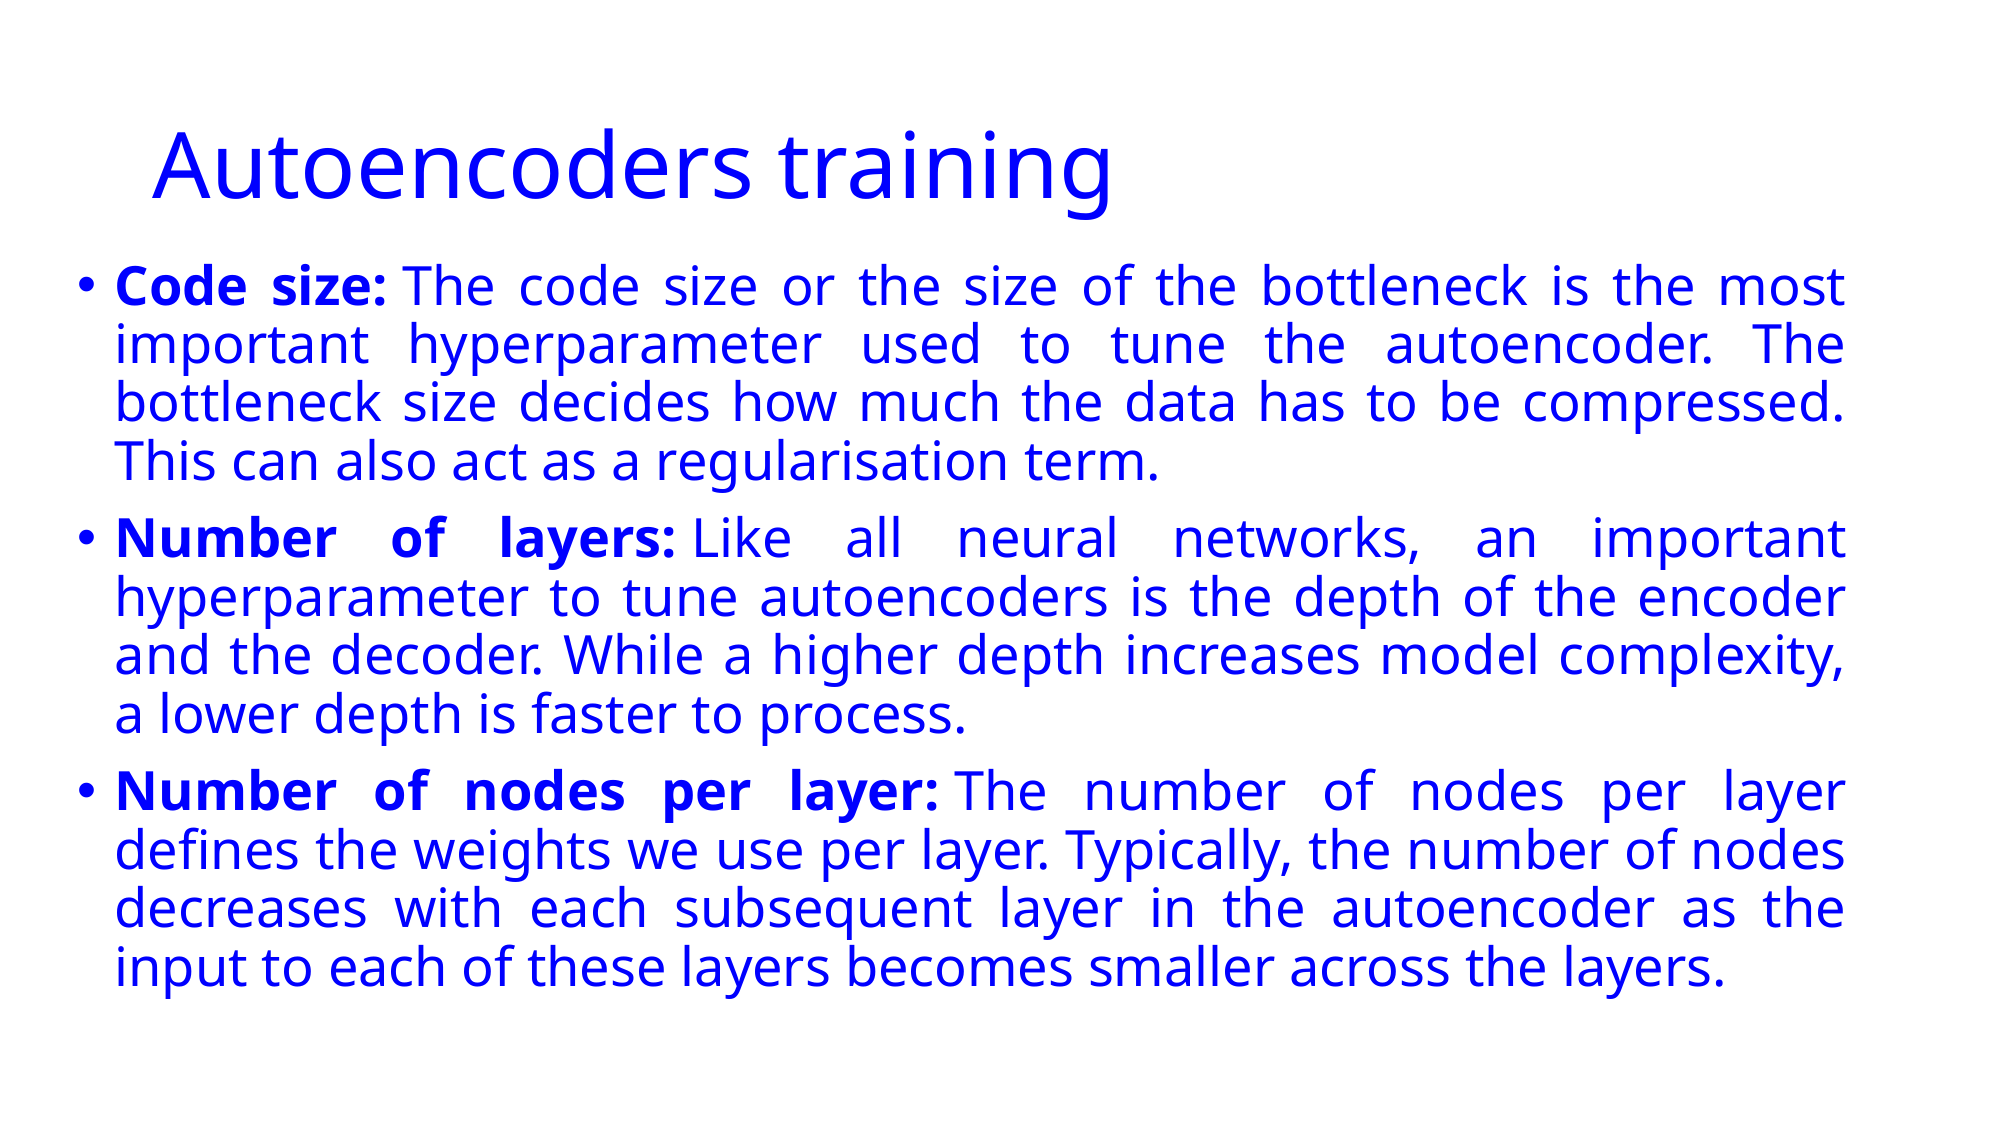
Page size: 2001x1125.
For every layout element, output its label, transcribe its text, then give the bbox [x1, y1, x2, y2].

title Autoencoders training [137, 59, 1863, 250]
list Code size: The code size or the size of the bottleneck is the most important hyperparameter used to tune the autoencoder. The bottleneck size decides how much the data has to be compressed. This can also act as a regularisation term. Number of layers: Like all neural networks, an important hyperparameter to tune autoencoders is the depth of the encoder and the decoder. While a higher depth increases model complexity, a lower depth is faster to process. Number of nodes per layer: The number of nodes per layer defines the weights we use per layer. Typically, the number of nodes decreases with each subsequent layer in the autoencoder as the input to each of these layers becomes smaller across the layers. [62, 250, 1863, 1014]
